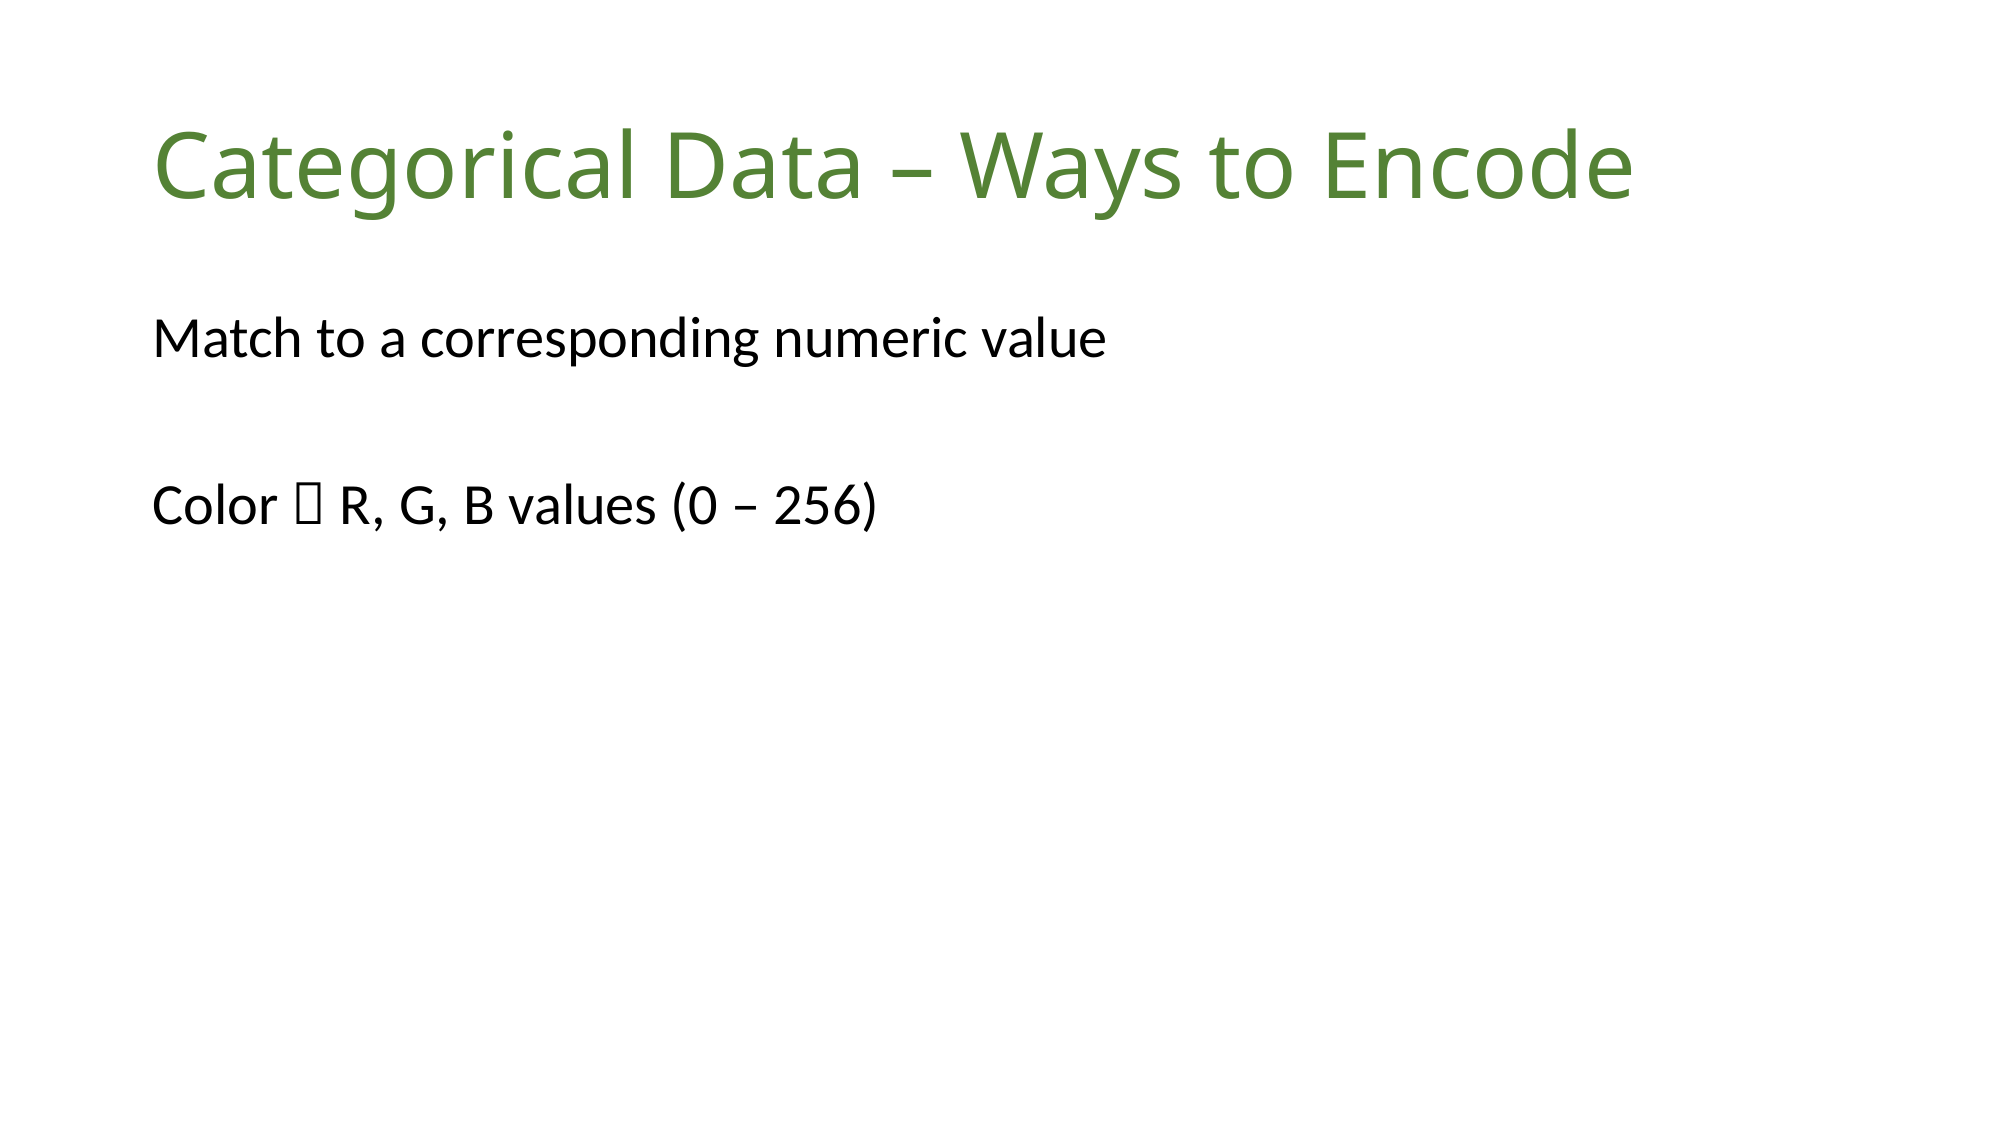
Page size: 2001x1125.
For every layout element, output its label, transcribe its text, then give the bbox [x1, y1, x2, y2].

title Categorical Data – Ways to Encode [137, 59, 1863, 278]
list Match to a corresponding numeric value Color  R, G, B values (0 – 256) [137, 299, 1863, 1014]
